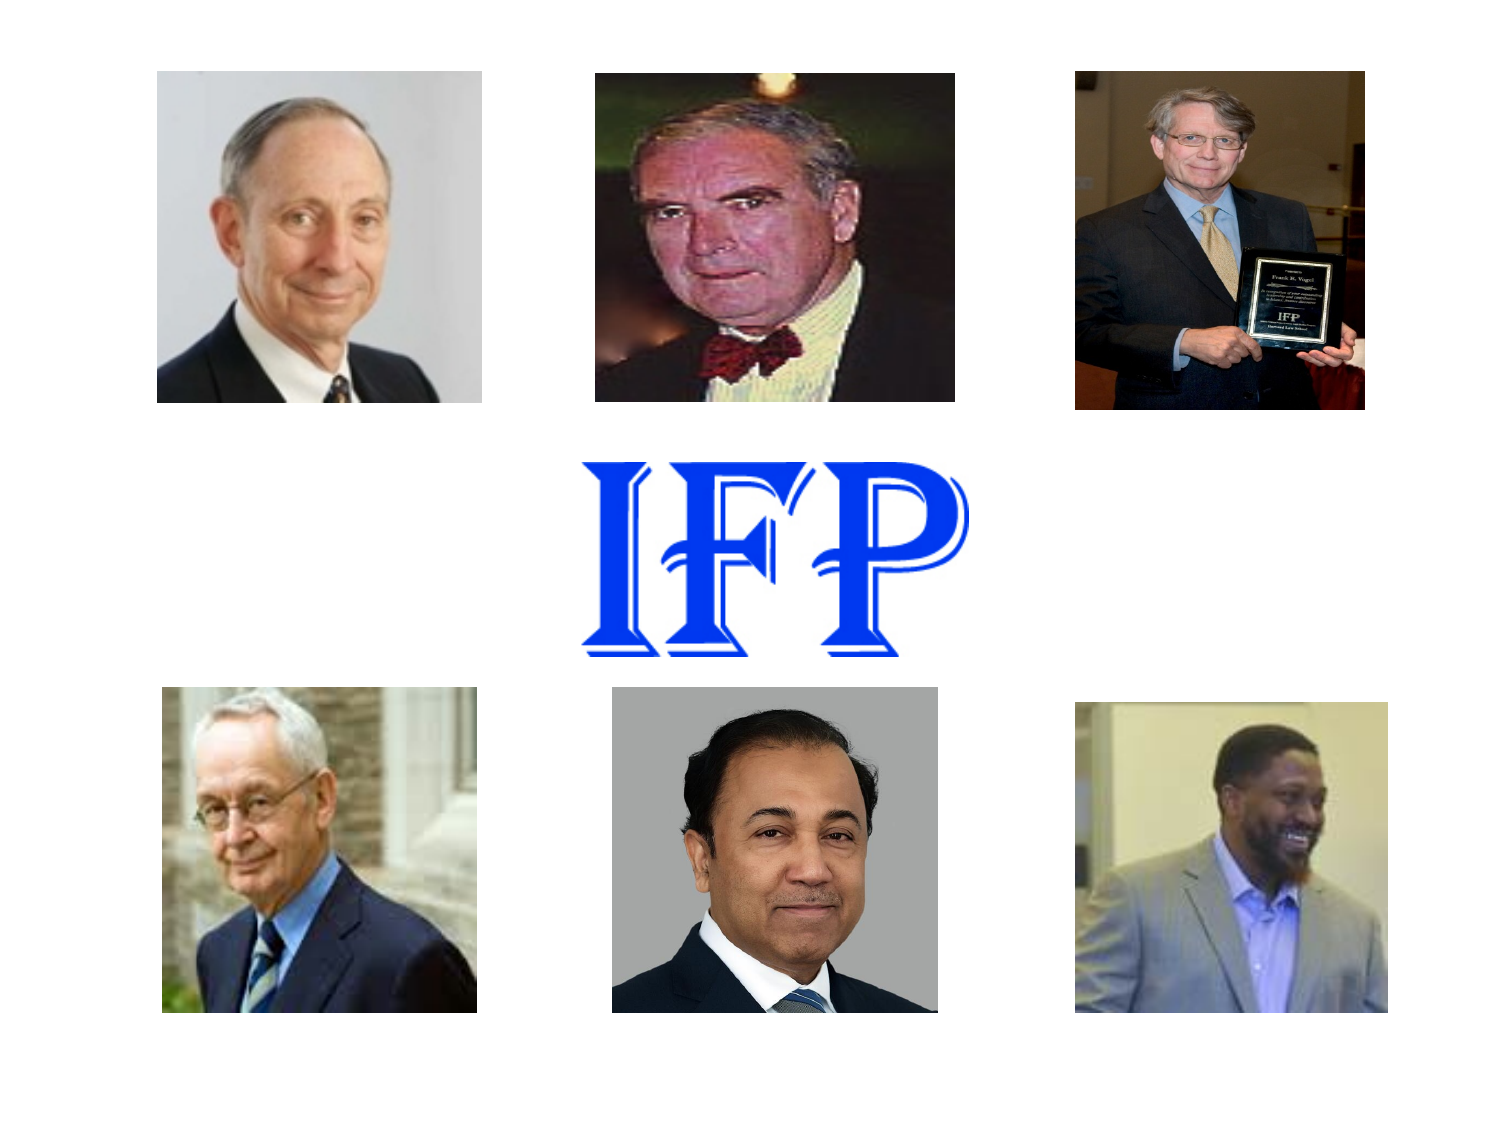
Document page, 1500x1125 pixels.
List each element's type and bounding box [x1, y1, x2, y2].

picture [1074, 71, 1366, 410]
picture [162, 687, 477, 1014]
picture [1074, 701, 1388, 1014]
picture [156, 71, 482, 404]
picture [580, 462, 969, 657]
picture [595, 72, 955, 402]
picture [612, 687, 938, 1013]
